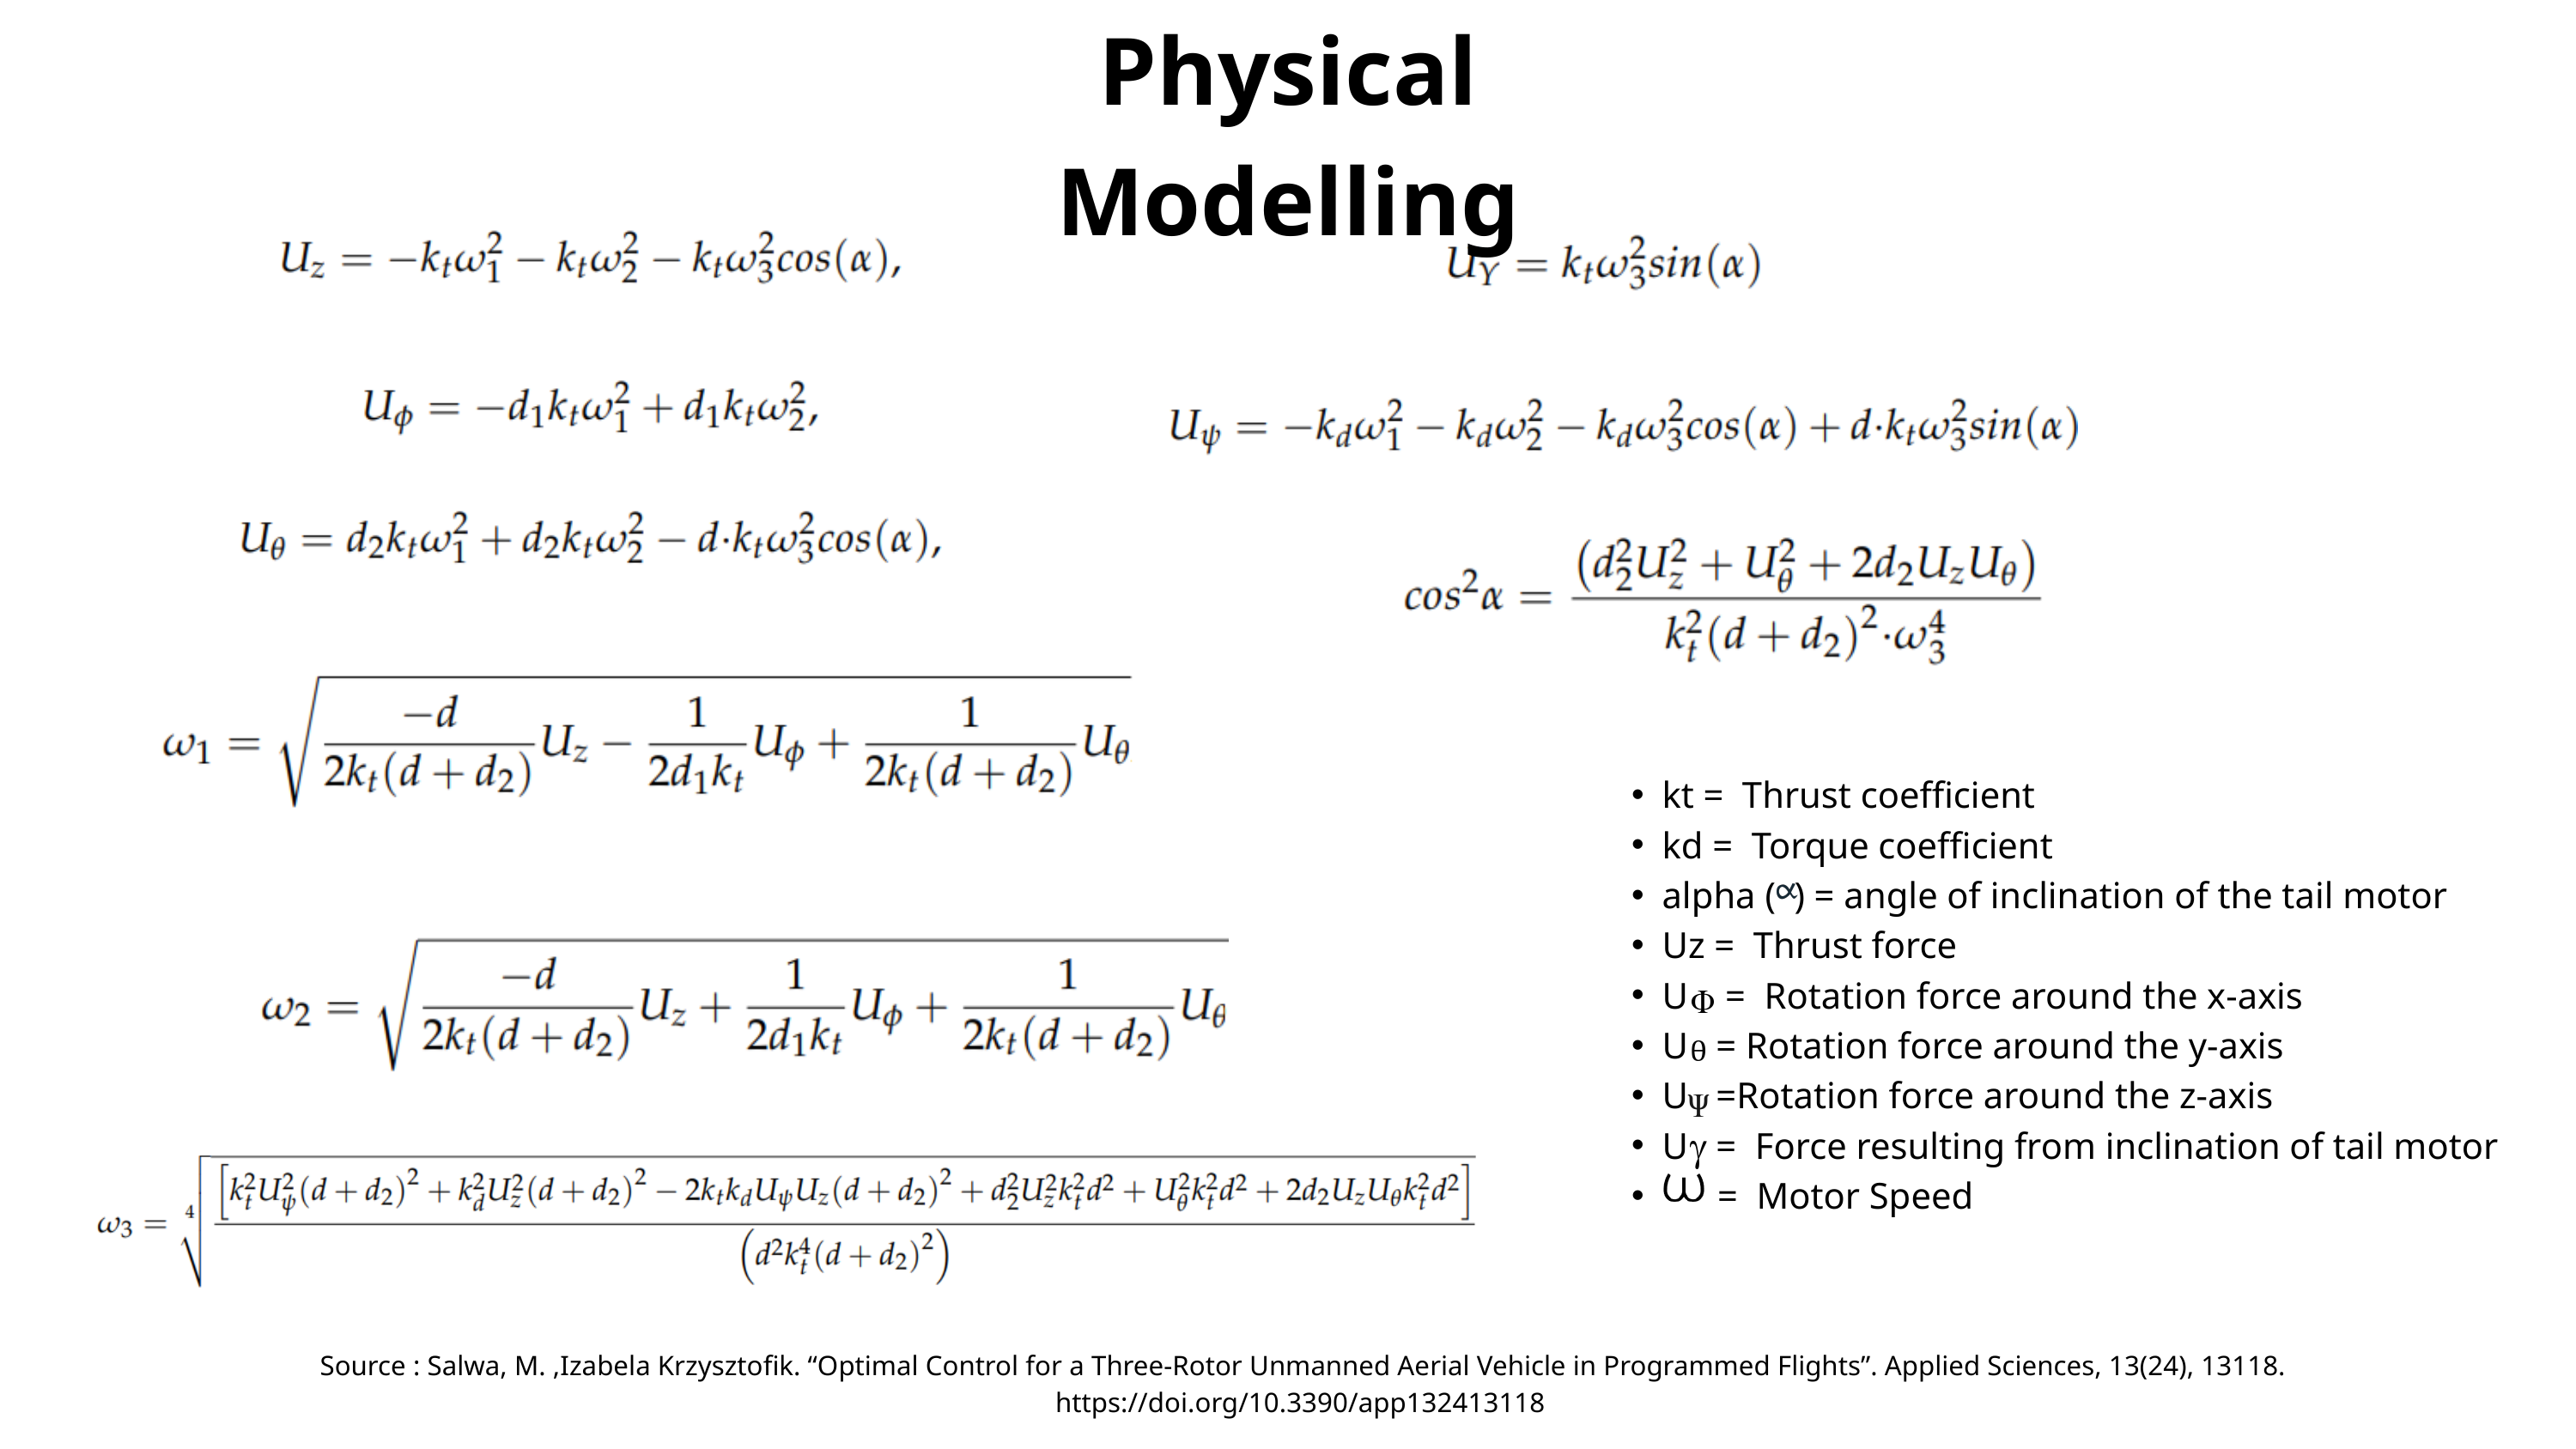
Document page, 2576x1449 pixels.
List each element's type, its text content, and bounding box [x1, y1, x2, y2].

text_box [82, 1133, 1476, 1291]
text_box [144, 221, 1042, 602]
text_box Physical Modelling [860, 0, 1716, 254]
text_box Source : Salwa, M. ,Izabela Krzysztofik. “Optimal Control for a Three-Rotor Unmanned Aerial Vehicle in Programmed Flights”. Applied Sciences, 13(24), 13118. https://doi.org/10.3390/app132413118 [82, 1343, 2527, 1418]
text_box [144, 657, 1133, 833]
text_box [1429, 221, 1762, 304]
text_box [1132, 379, 2078, 488]
text_box [241, 924, 1230, 1078]
text_box [1388, 533, 2043, 694]
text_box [1601, 770, 2555, 1210]
